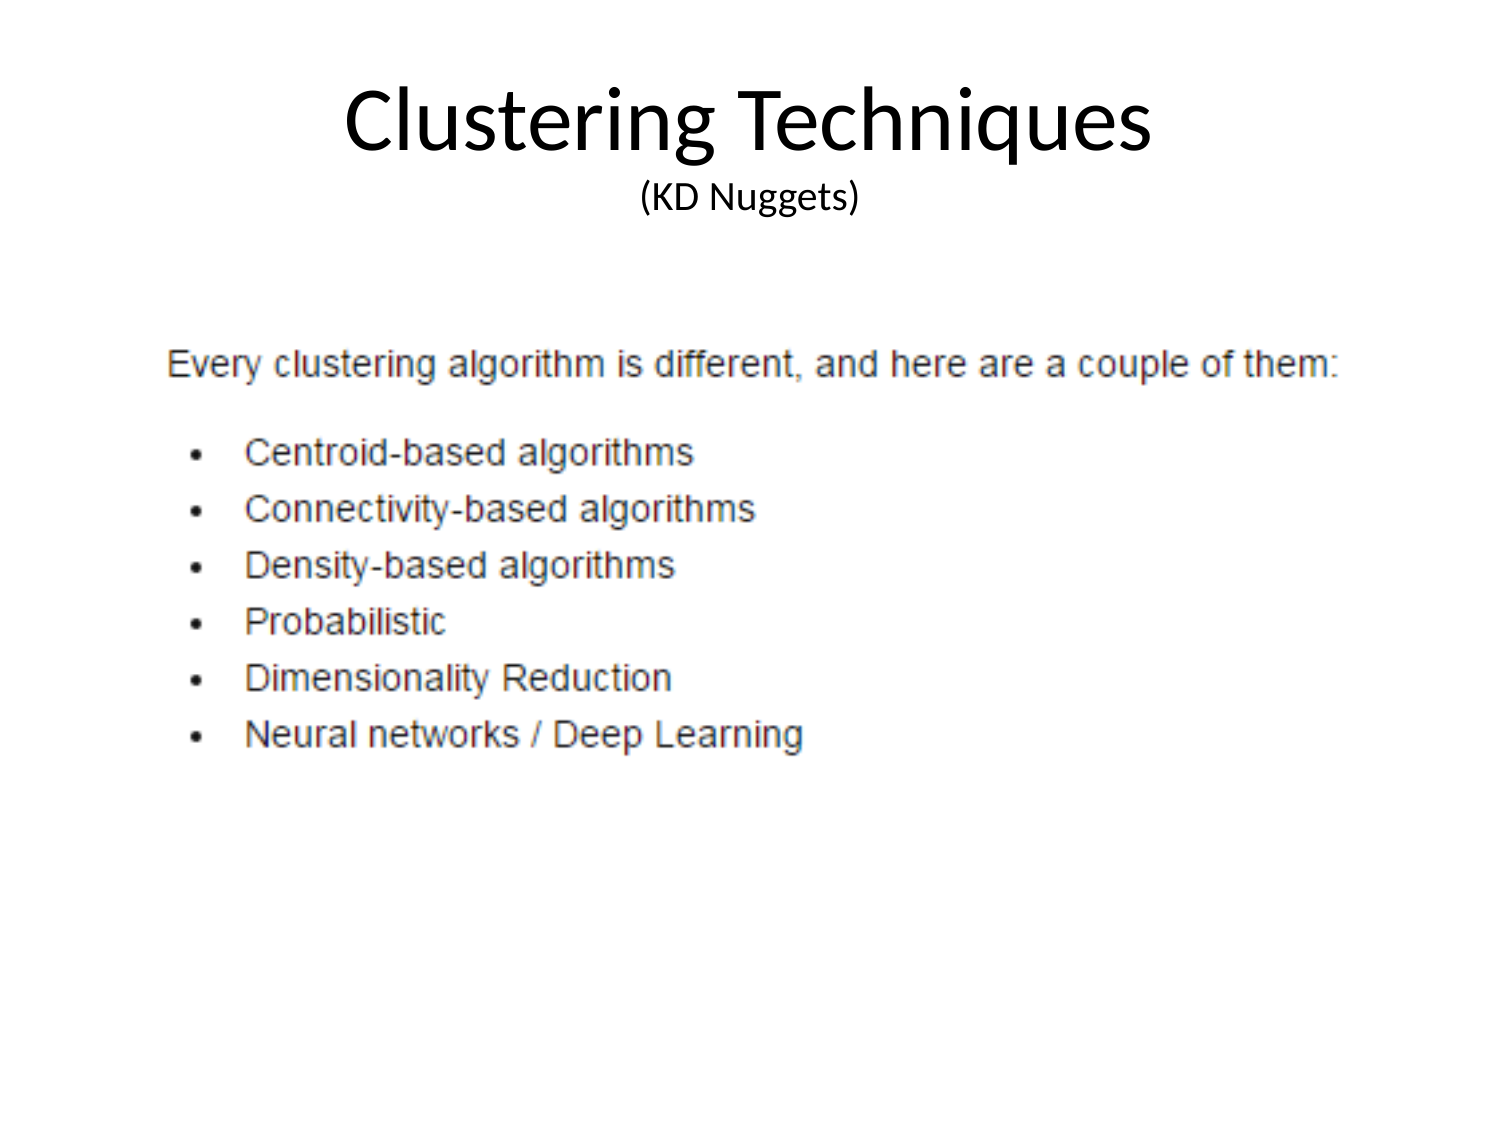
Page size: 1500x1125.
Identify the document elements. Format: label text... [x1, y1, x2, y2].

picture [153, 324, 1417, 776]
title Clustering Techniques (KD Nuggets) [75, 45, 1425, 233]
